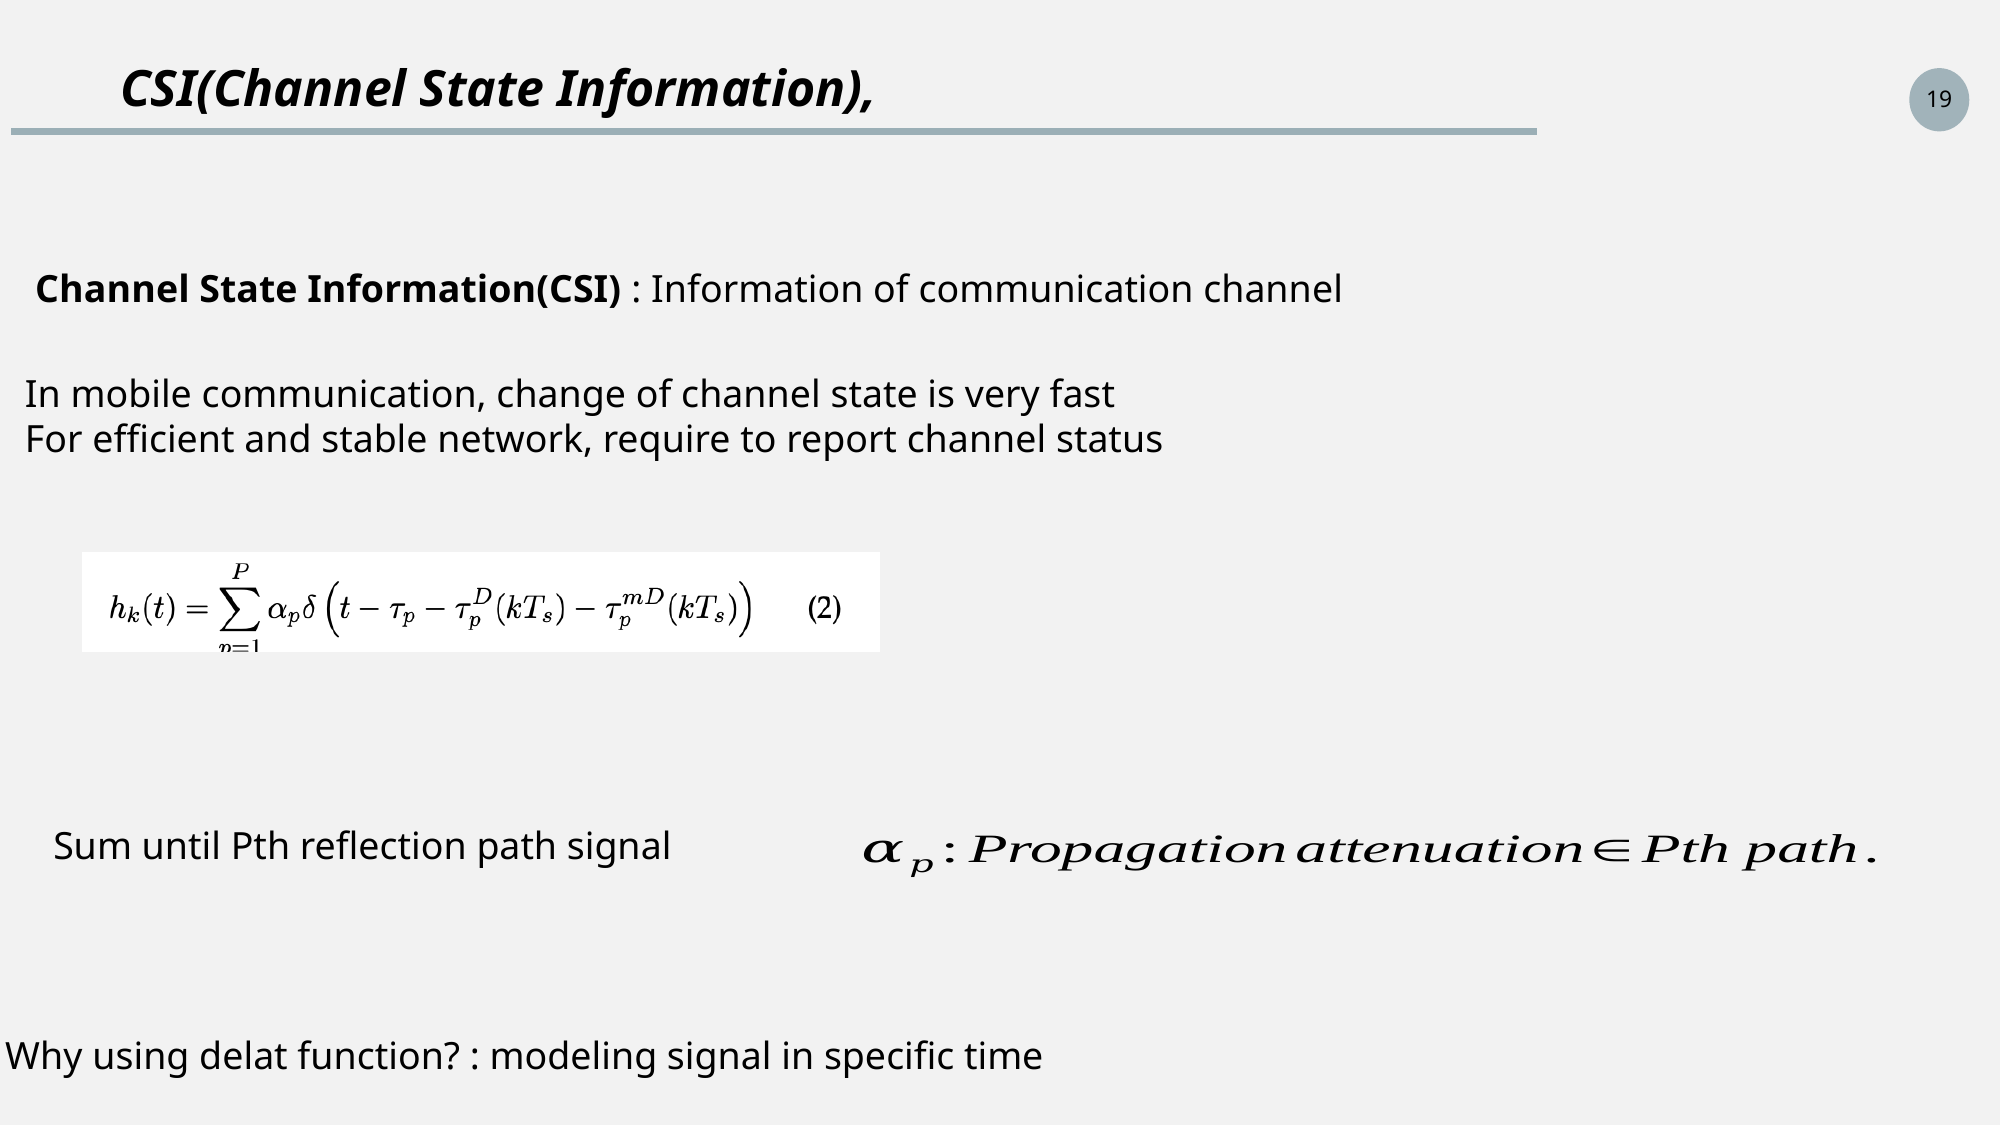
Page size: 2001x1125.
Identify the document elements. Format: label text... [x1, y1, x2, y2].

text_box Sum until Pth reflection path signal [38, 814, 697, 874]
picture [81, 552, 880, 653]
text_box Why using delat function? : modeling signal in specific time [0, 1024, 1070, 1085]
text_box In mobile communication, change of channel state is very fast For efficient and stable network, require to report channel status [10, 362, 1180, 467]
slide_number 19 [1909, 68, 1970, 132]
text_box Channel State Information(CSI) : Information of communication channel [20, 257, 1359, 318]
